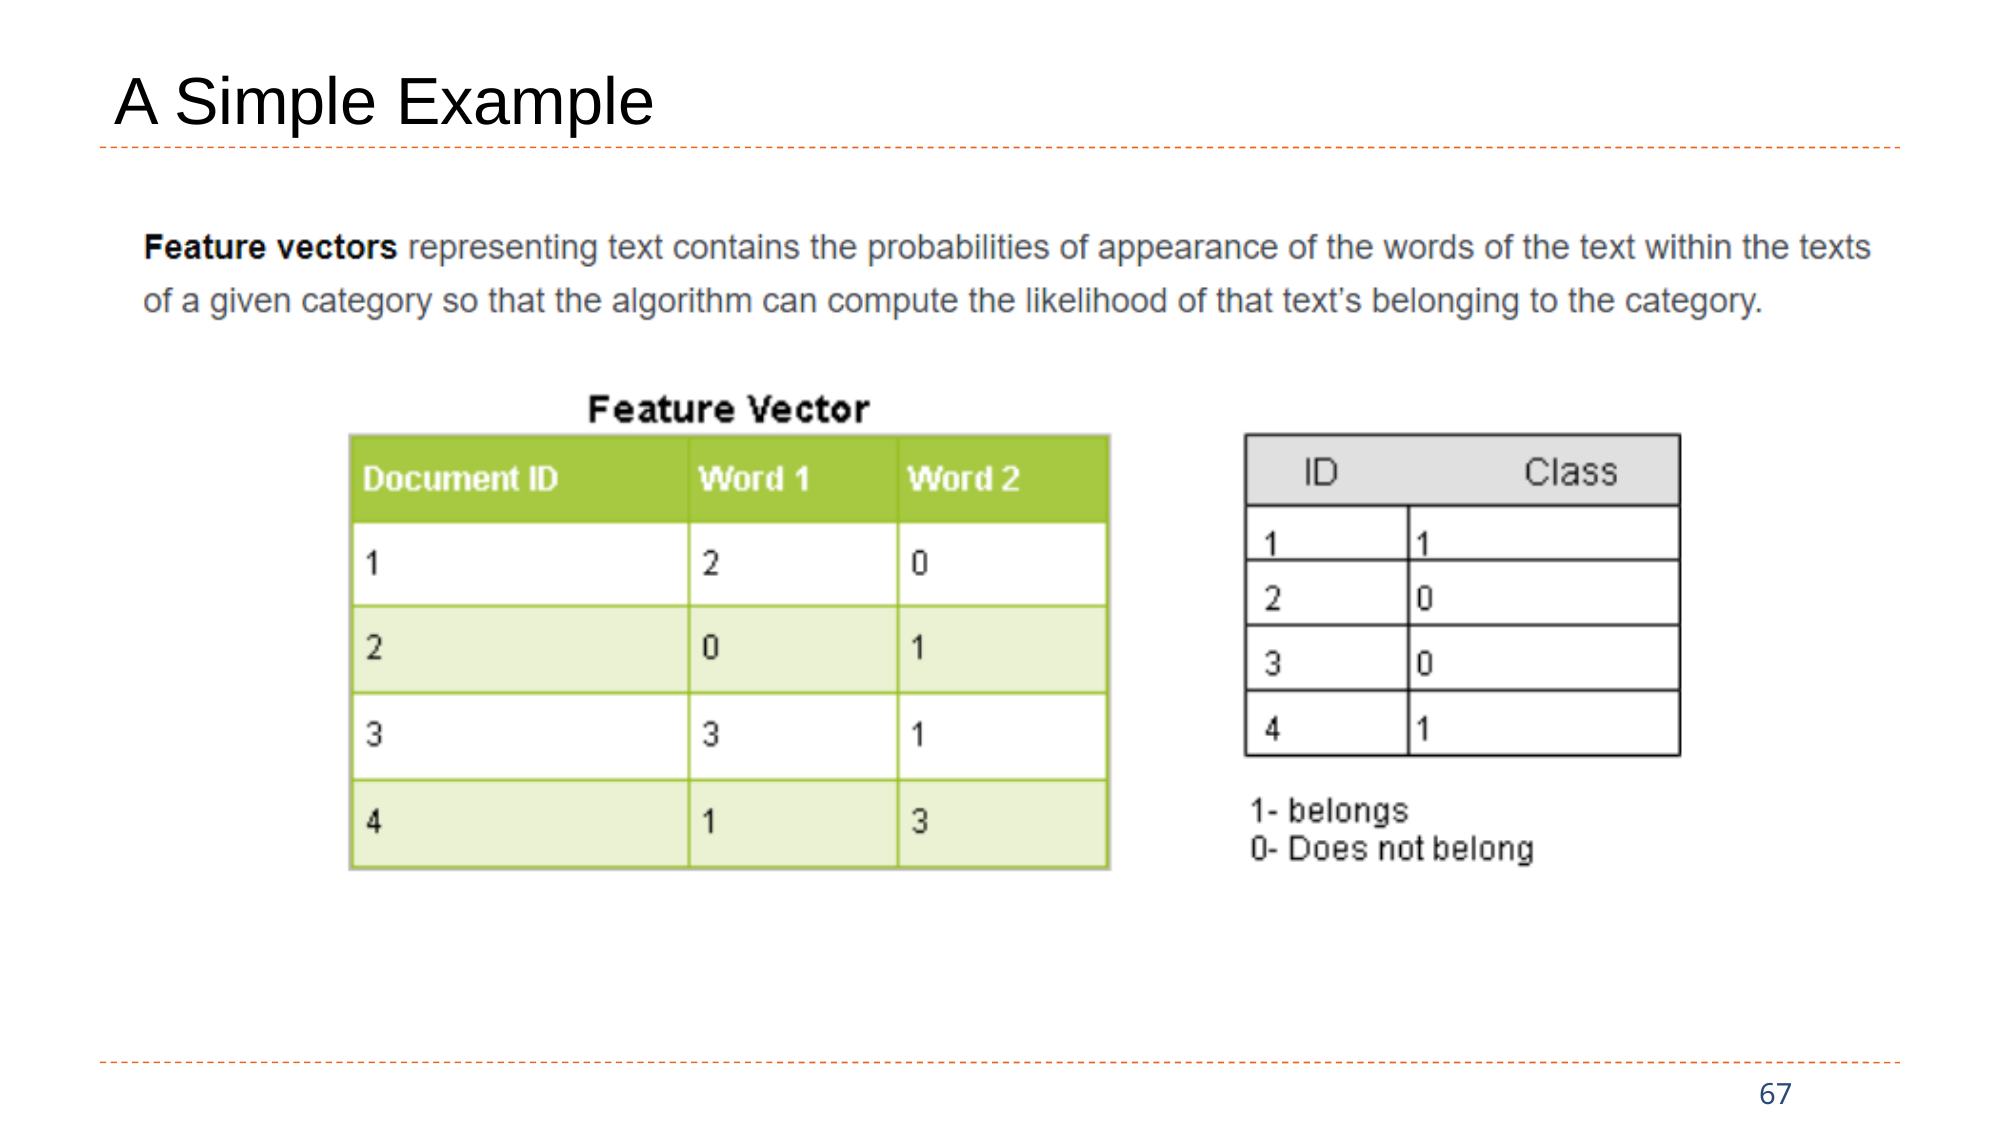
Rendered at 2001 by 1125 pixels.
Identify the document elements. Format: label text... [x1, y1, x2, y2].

title A Simple Example [99, 24, 1900, 146]
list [103, 204, 1897, 921]
